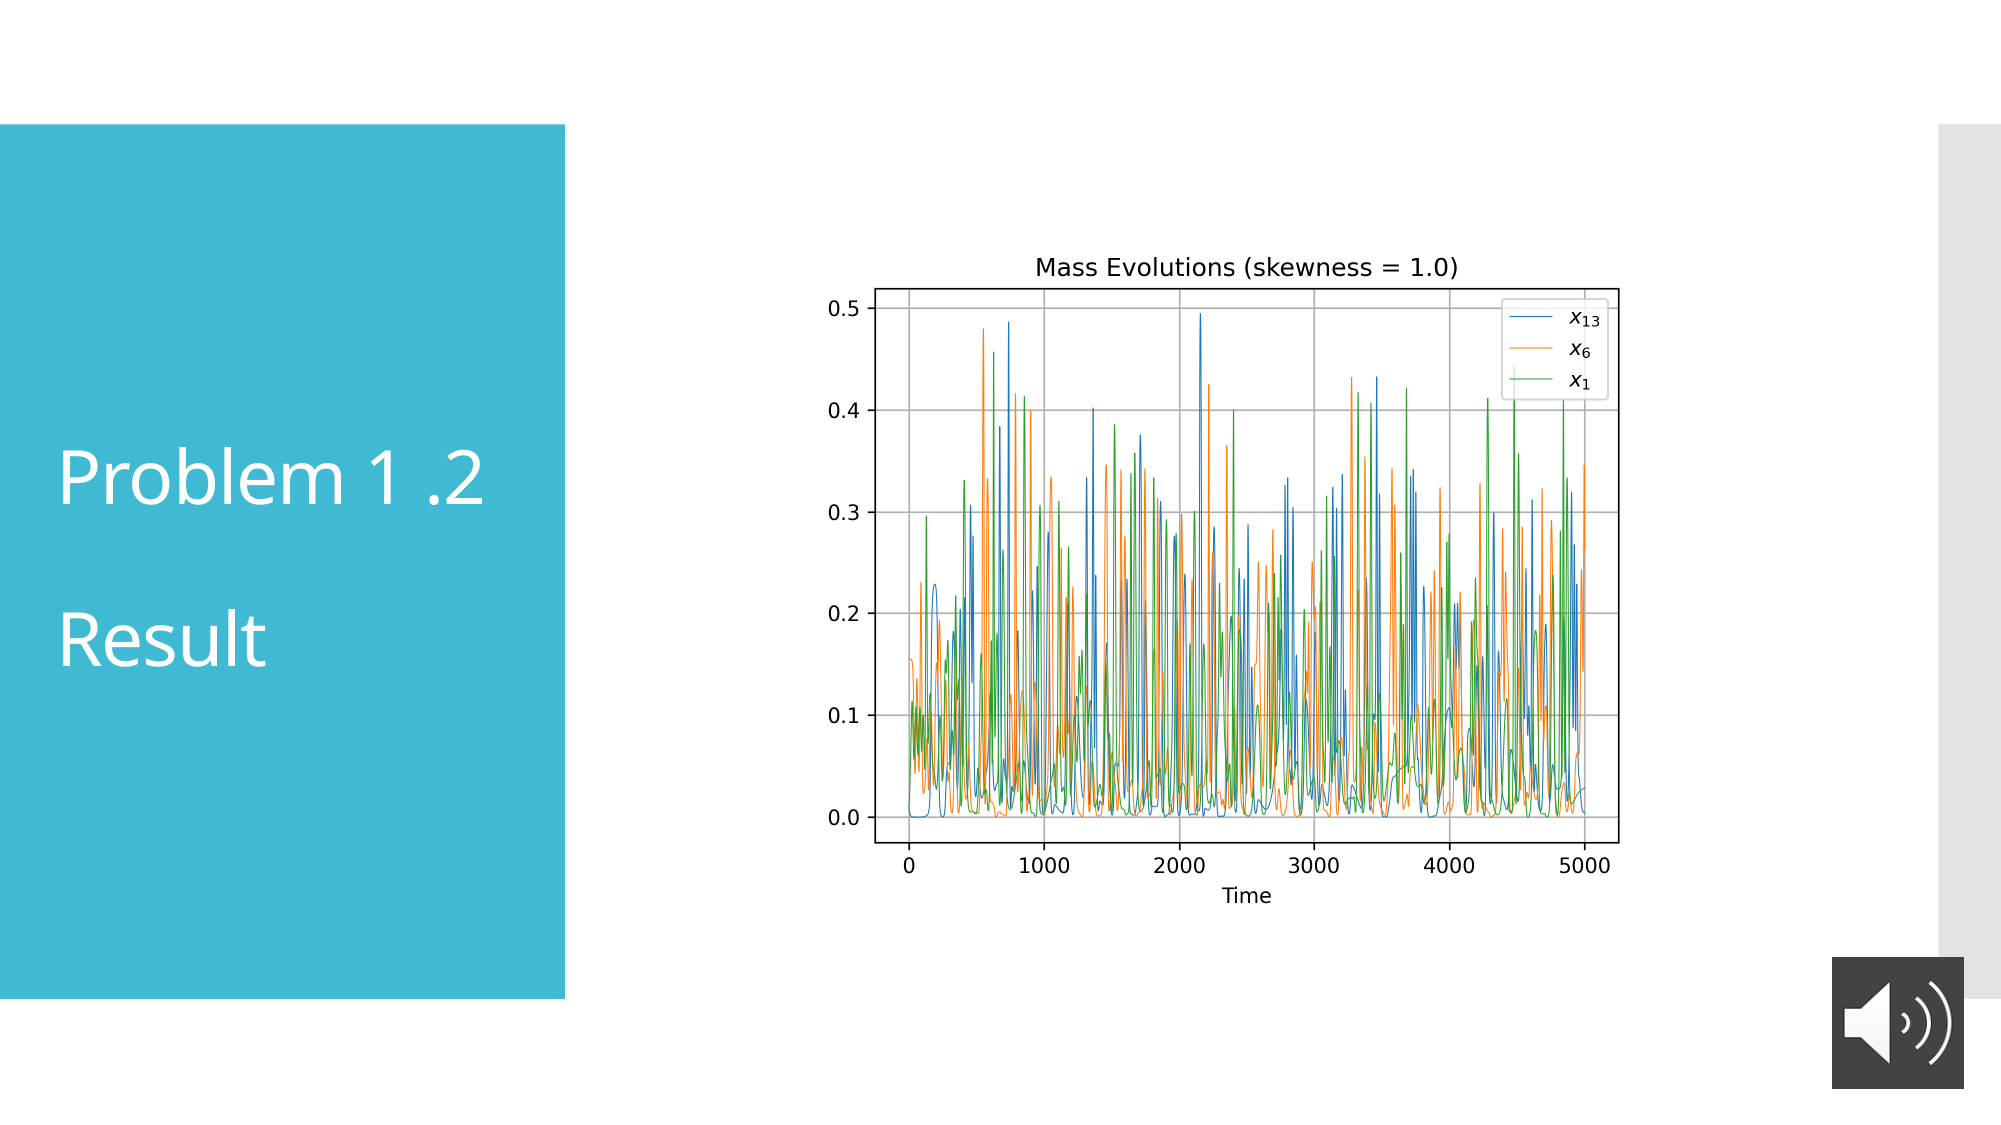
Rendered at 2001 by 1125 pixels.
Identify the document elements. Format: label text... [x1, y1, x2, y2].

title Problem 1 .2 Result [41, 184, 525, 940]
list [755, 202, 1714, 922]
picture [1830, 955, 1965, 1090]
